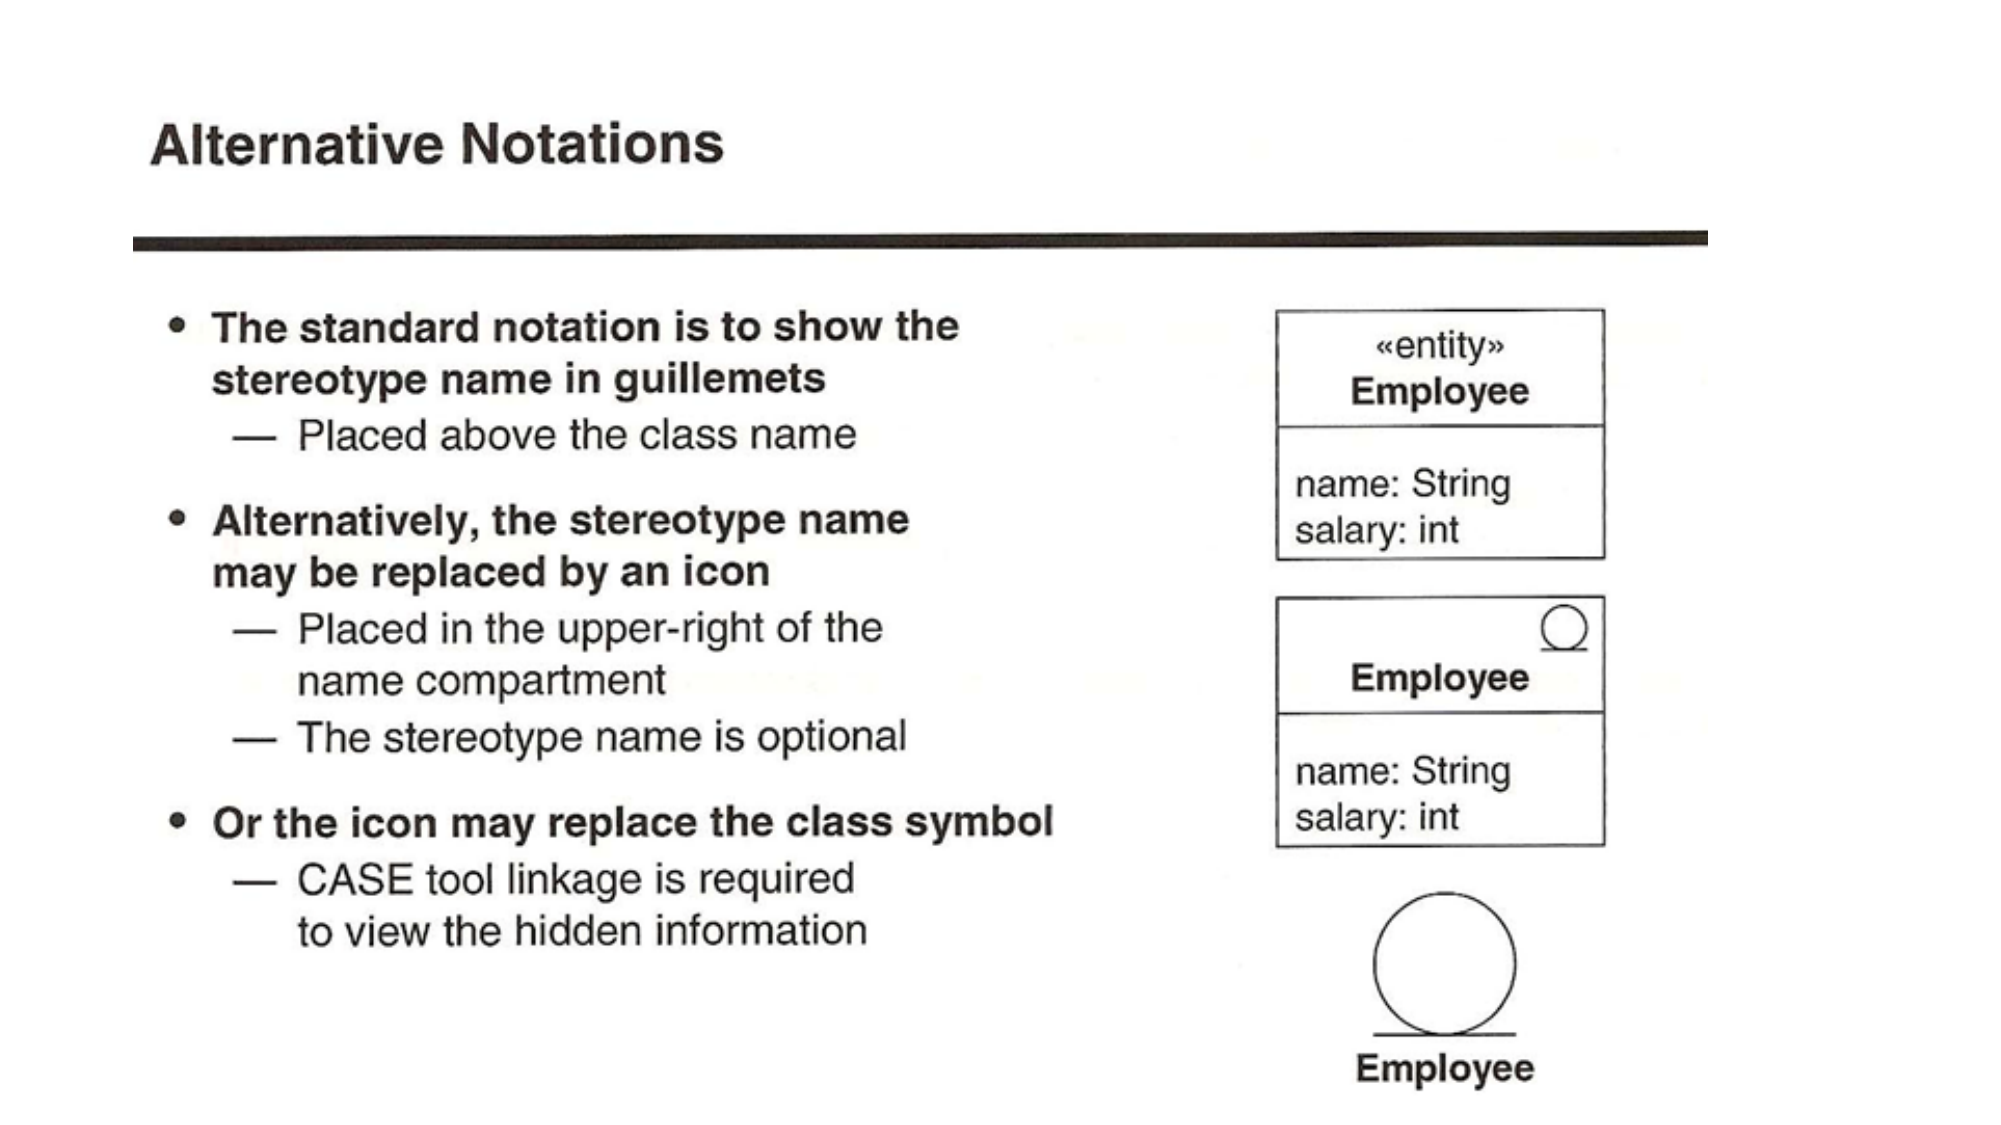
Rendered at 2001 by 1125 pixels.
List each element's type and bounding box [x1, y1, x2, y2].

list [133, 98, 1708, 1112]
